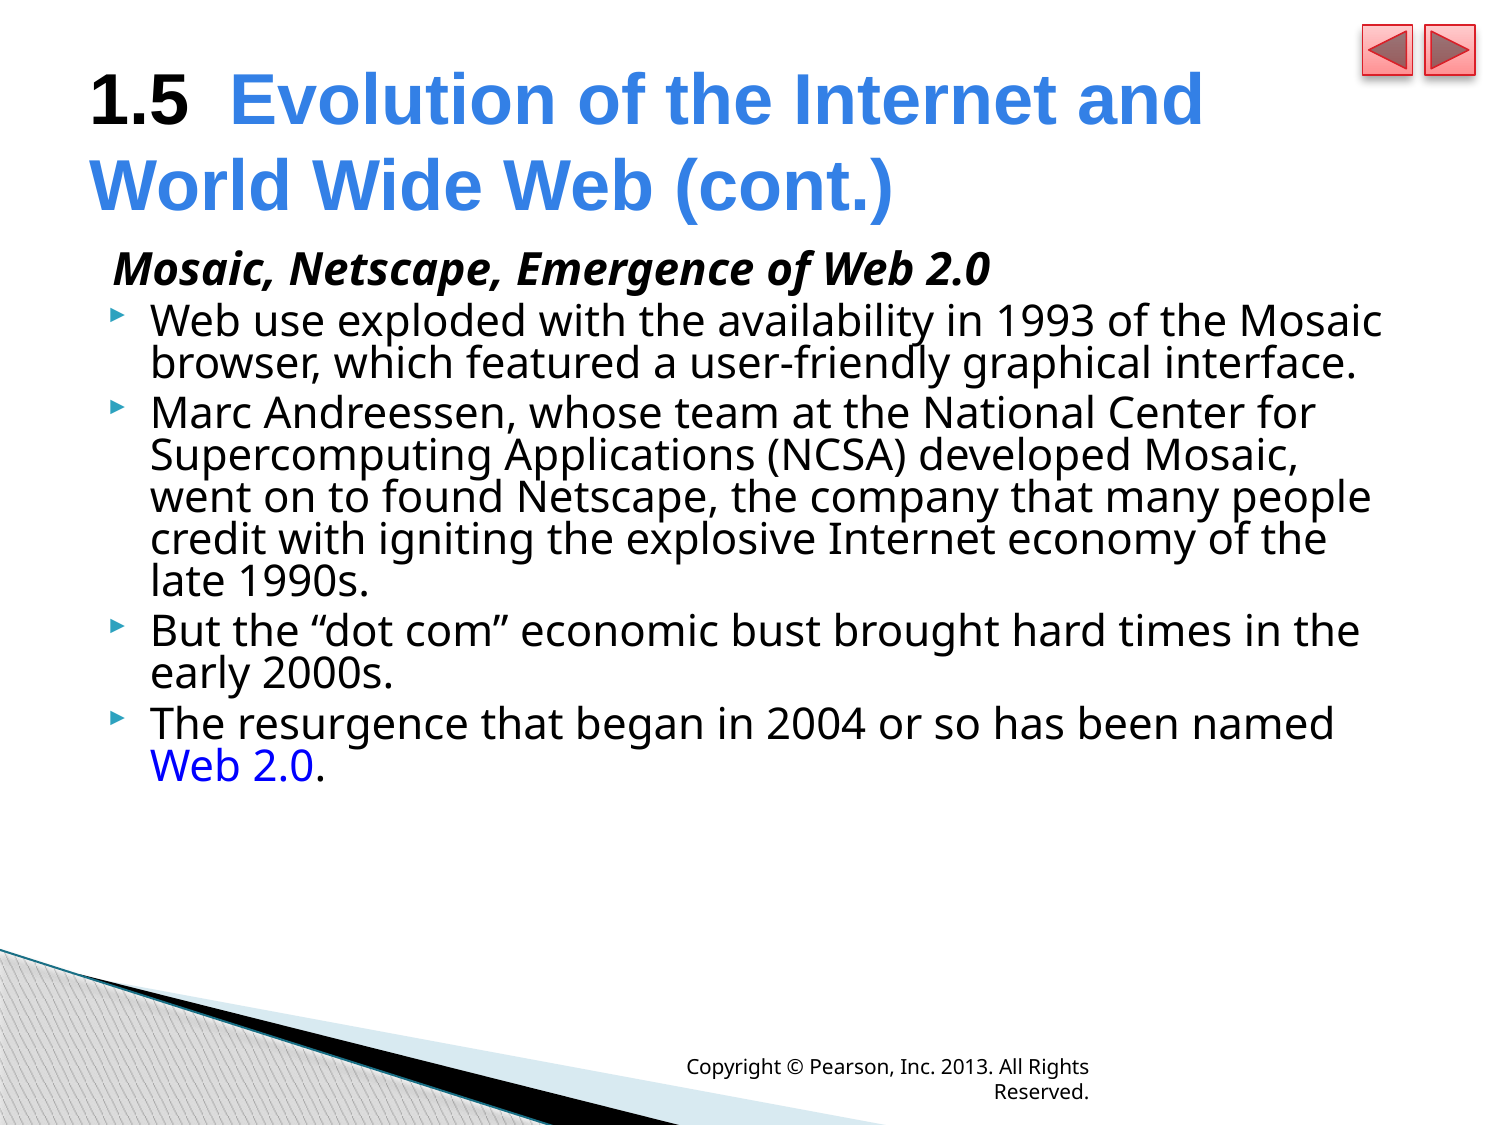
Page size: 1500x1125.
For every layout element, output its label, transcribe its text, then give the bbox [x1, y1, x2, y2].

title 1.5 Evolution of the Internet and World Wide Web (cont.) [75, 45, 1425, 233]
footer Copyright © Pearson, Inc. 2013. All Rights Reserved. [650, 1051, 1105, 1112]
list Mosaic, Netscape, Emergence of Web 2.0 Web use exploded with the availability in 1993 of the Mosaic browser, which featured a user-friendly graphical interface. Marc Andreessen, whose team at the National Center for Supercomputing Applications (NCSA) developed Mosaic, went on to found Netscape, the company that many people credit with igniting the explosive Internet economy of the late 1990s. But the “dot com” economic bust brought hard times in the early 2000s. The resurgence that began in 2004 or so has been named Web 2.0. [75, 242, 1425, 986]
